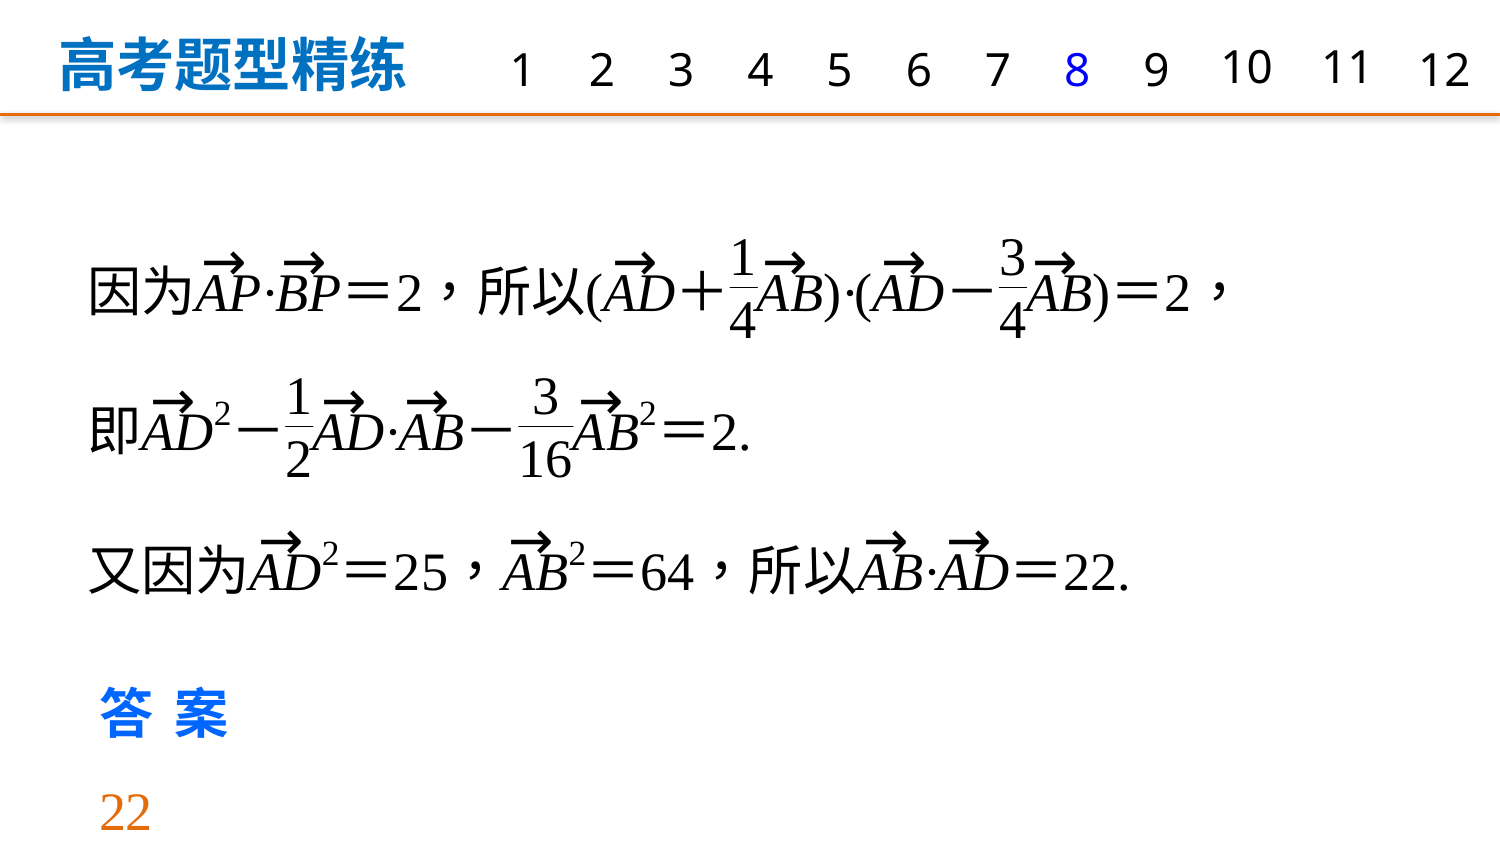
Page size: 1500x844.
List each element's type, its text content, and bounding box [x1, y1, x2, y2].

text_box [86, 365, 1400, 504]
text_box 答案 22 [85, 679, 331, 752]
text_box 2 [567, 36, 637, 106]
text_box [86, 225, 1400, 364]
text_box 7 [963, 36, 1033, 106]
text_box 8 [1042, 36, 1113, 106]
text_box 12 [1402, 36, 1486, 106]
text_box 10 [1201, 36, 1293, 101]
text_box 1 [488, 36, 558, 106]
text_box 4 [725, 36, 796, 106]
text_box 5 [804, 36, 875, 106]
text_box 6 [884, 36, 954, 106]
text_box 高考题型精练 [43, 20, 423, 105]
text_box 11 [1301, 36, 1394, 101]
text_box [86, 504, 1400, 673]
text_box 3 [646, 36, 716, 106]
text_box 9 [1121, 36, 1192, 106]
